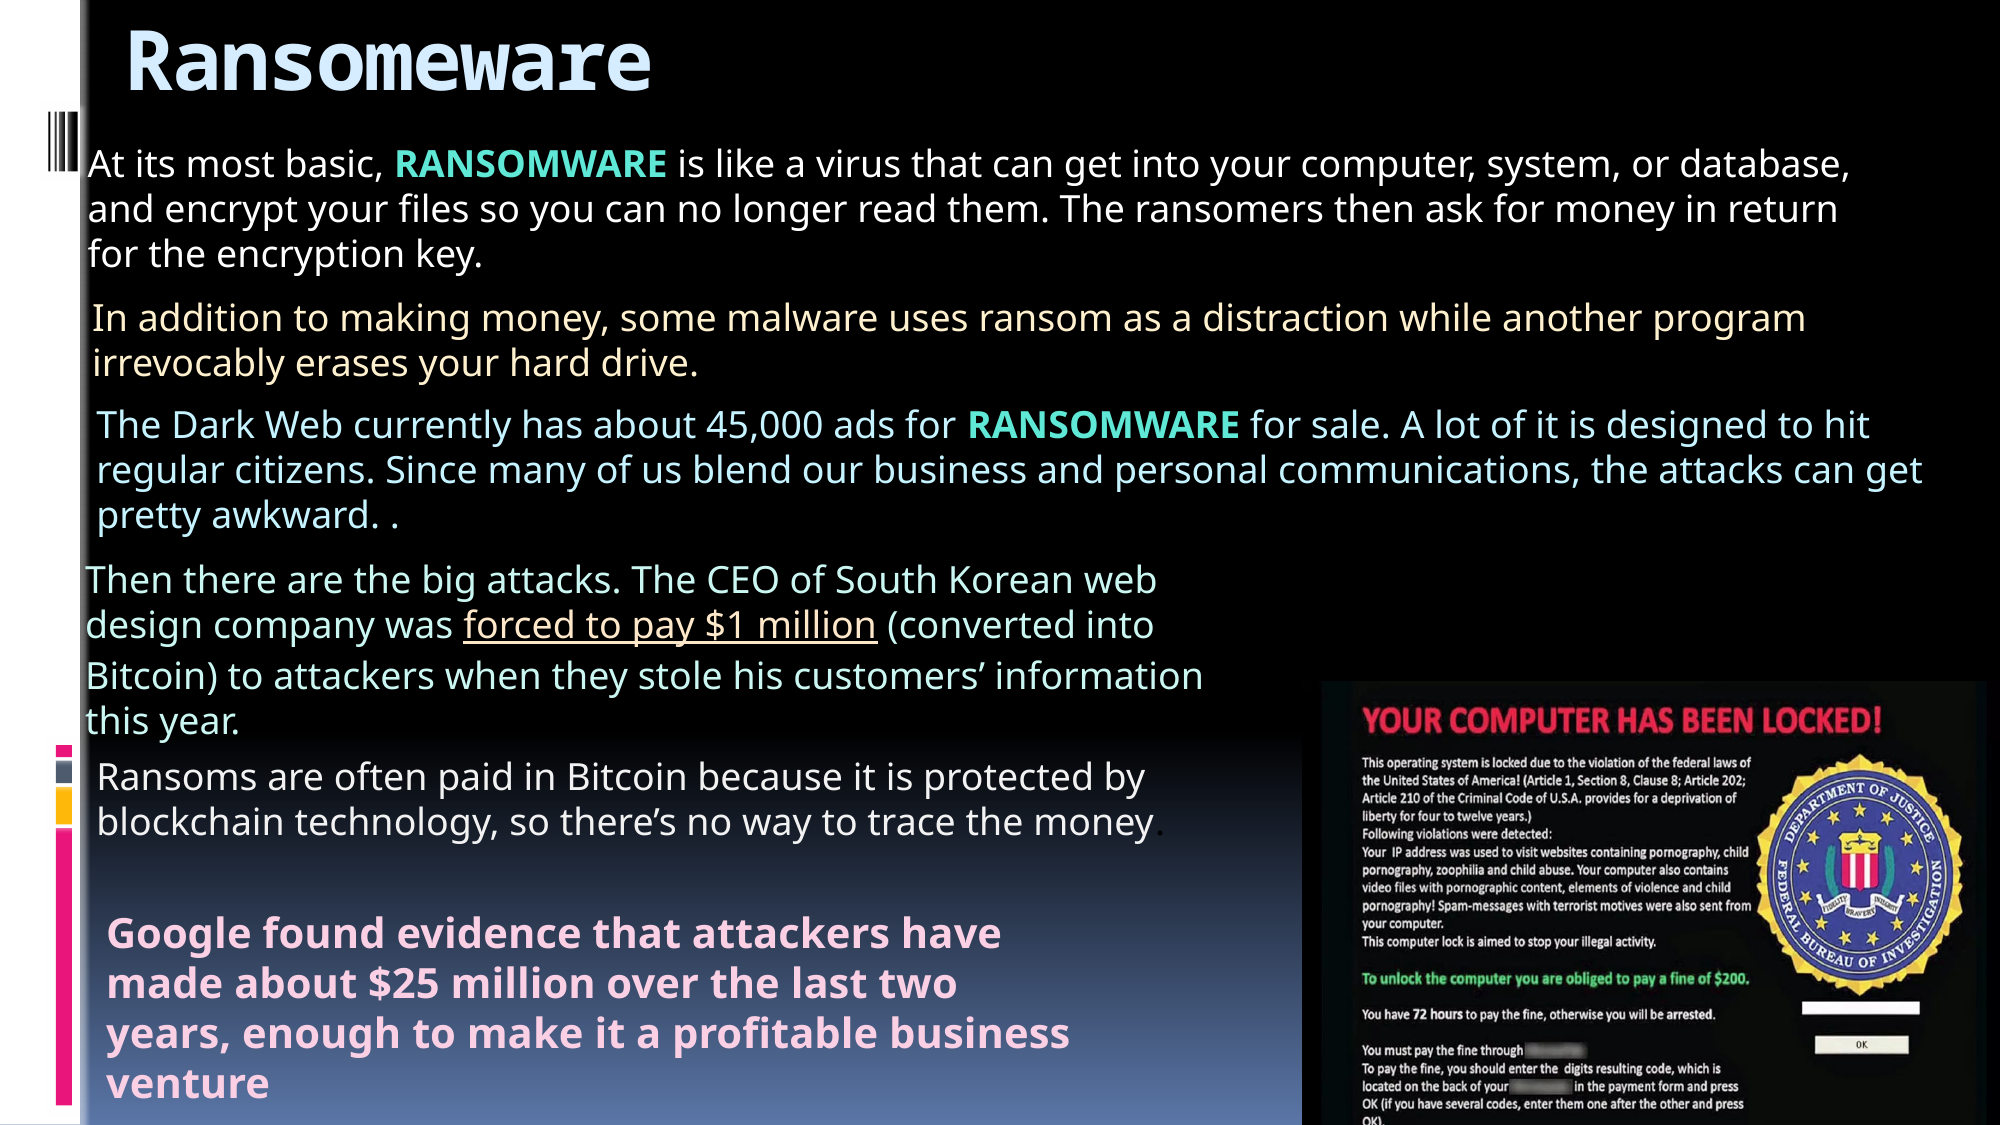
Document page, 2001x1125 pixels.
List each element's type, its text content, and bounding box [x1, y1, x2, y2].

text_box The Dark Web currently has about 45,000 ads for RANSOMWARE for sale. A lot of it is designed to hit regular citizens. Since many of us blend our business and personal communications, the attacks can get pretty awkward. . [81, 393, 1961, 544]
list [1301, 681, 2000, 1125]
title Ransomeware [110, 0, 1511, 132]
text_box At its most basic, RANSOMWARE is like a virus that can get into your computer, system, or database, and encrypt your files so you can no longer read them. The ransomers then ask for money in return for the encryption key. [72, 132, 1909, 283]
text_box Then there are the big attacks. The CEO of South Korean web design company was forced to pay $1 million (converted into Bitcoin) to attackers when they stole his customers’ information this year. [70, 548, 1268, 749]
text_box In addition to making money, some malware uses ransom as a distraction while another program irrevocably erases your hard drive. [77, 286, 1879, 392]
text_box Google found evidence that attackers have made about $25 million over the last two years, enough to make it a profitable business venture [91, 899, 1092, 1115]
text_box Ransoms are often paid in Bitcoin because it is protected by blockchain technology, so there’s no way to trace the money. [81, 745, 1261, 851]
